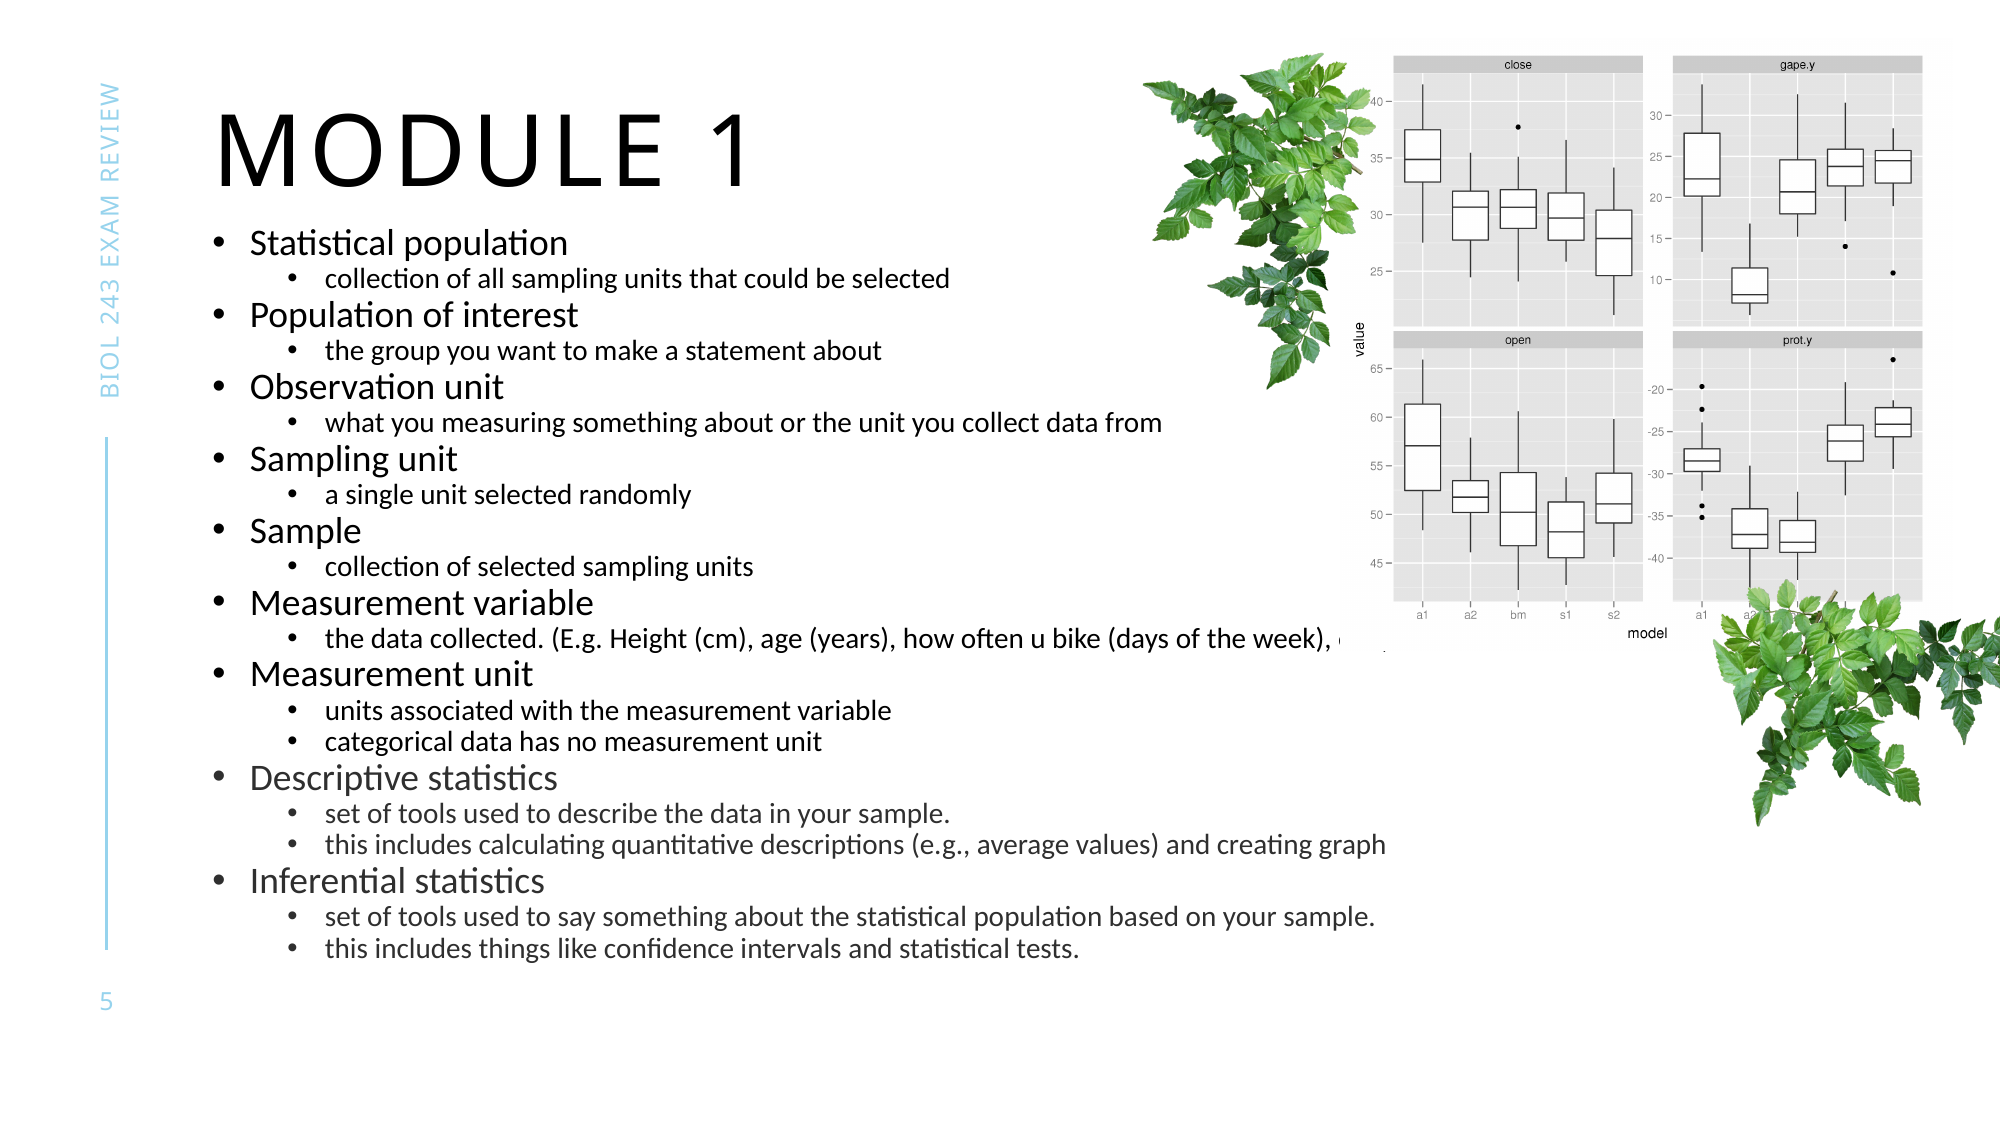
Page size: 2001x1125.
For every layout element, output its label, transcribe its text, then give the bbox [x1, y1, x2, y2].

footer Biol 243 Exam Review [94, 56, 123, 400]
slide_number 5 [68, 987, 144, 1018]
title Module 1 [212, 99, 1105, 223]
picture [1105, 24, 2000, 856]
list Statistical population collection of all sampling units that could be selected Population of interest the group you want to make a statement about Observation unit what you measuring something about or the unit you collect data from Sampling unit a single unit selected randomly Sample collection of selected sampling units Measurement variable the data collected. (E.g. Height (cm), age (years), how often u bike (days of the week), etc.) Measurement unit units associated with the measurement variable categorical data has no measurement unit Descriptive statistics set of tools used to describe the data in your sample. this includes calculating quantitative descriptions (e.g., average values) and creating graph Inferential statistics set of tools used to say something about the statistical population based on your sample. this includes things like confidence intervals and statistical tests. [212, 223, 1824, 1061]
